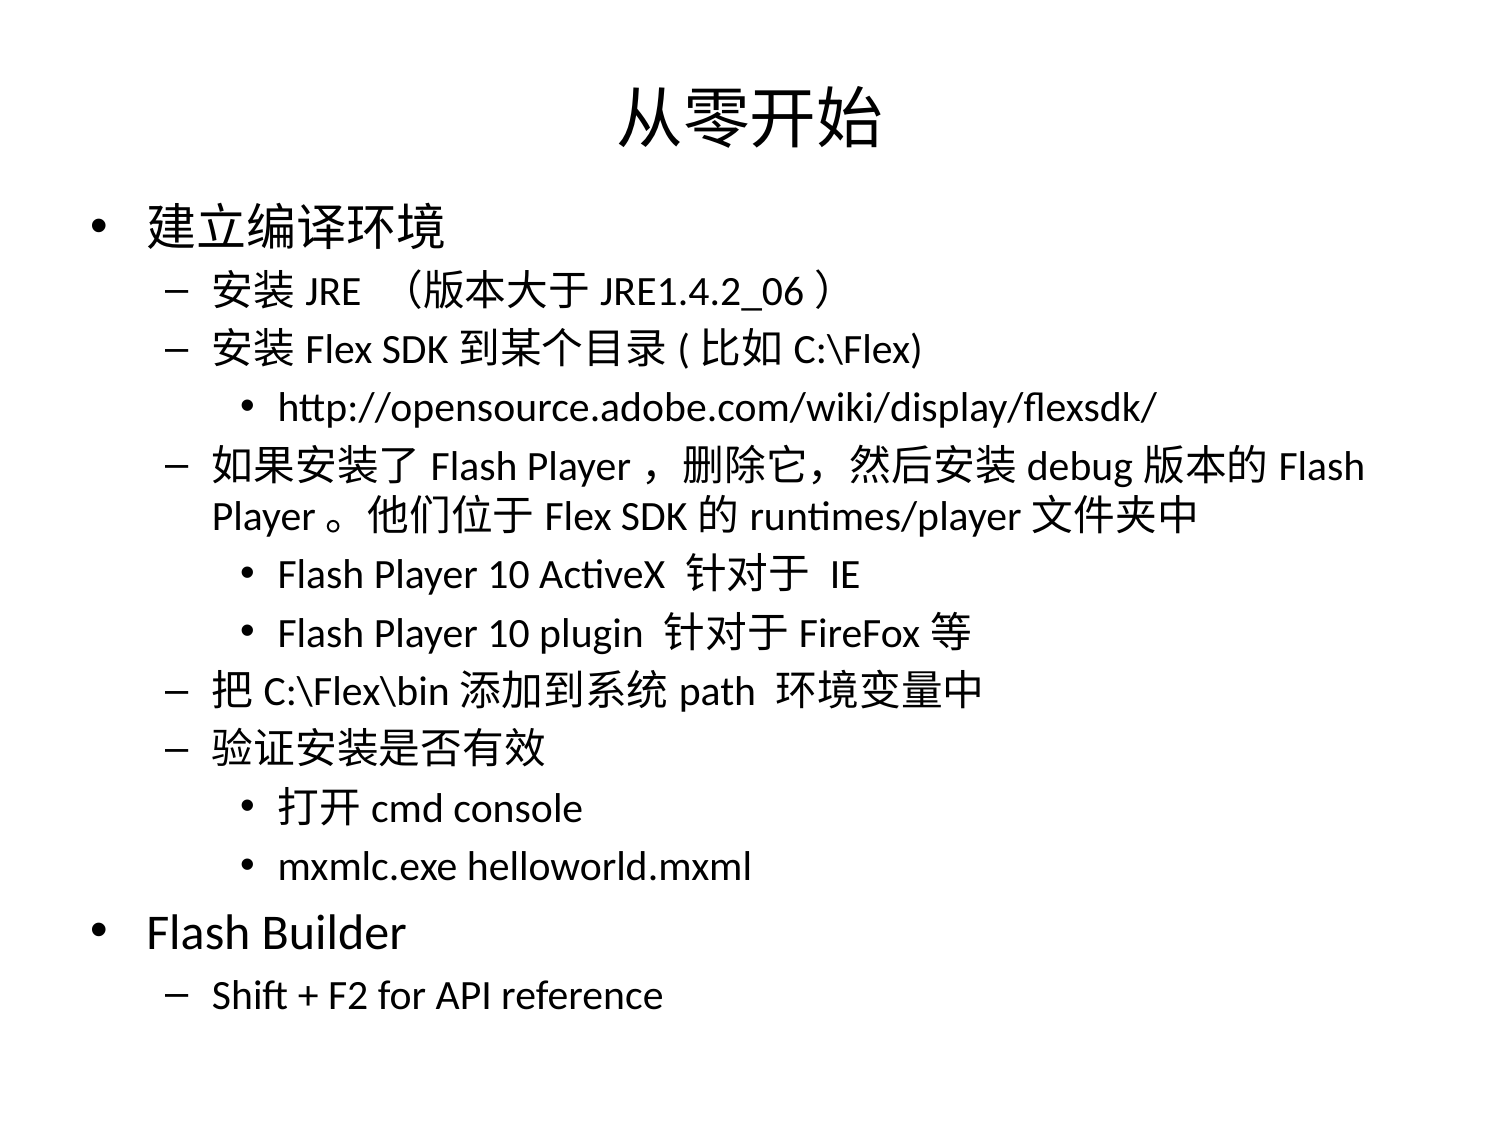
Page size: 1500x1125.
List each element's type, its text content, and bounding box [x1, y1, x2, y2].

title 从零开始 [75, 45, 1425, 187]
list 建立编译环境 安装JRE （版本大于JRE1.4.2_06） 安装Flex SDK到某个目录(比如C:\Flex) http://opensource.adobe.com/wiki/display/flexsdk/ 如果安装了Flash Player，删除它，然后安装debug版本的Flash Player。他们位于Flex SDK的runtimes/player文件夹中 Flash Player 10 ActiveX 针对于 IE Flash Player 10 plugin 针对于FireFox等 把C:\Flex\bin添加到系统path 环境变量中 验证安装是否有效 打开cmd console mxmlc.exe helloworld.mxml Flash Builder Shift + F2 for API reference [75, 187, 1425, 1100]
